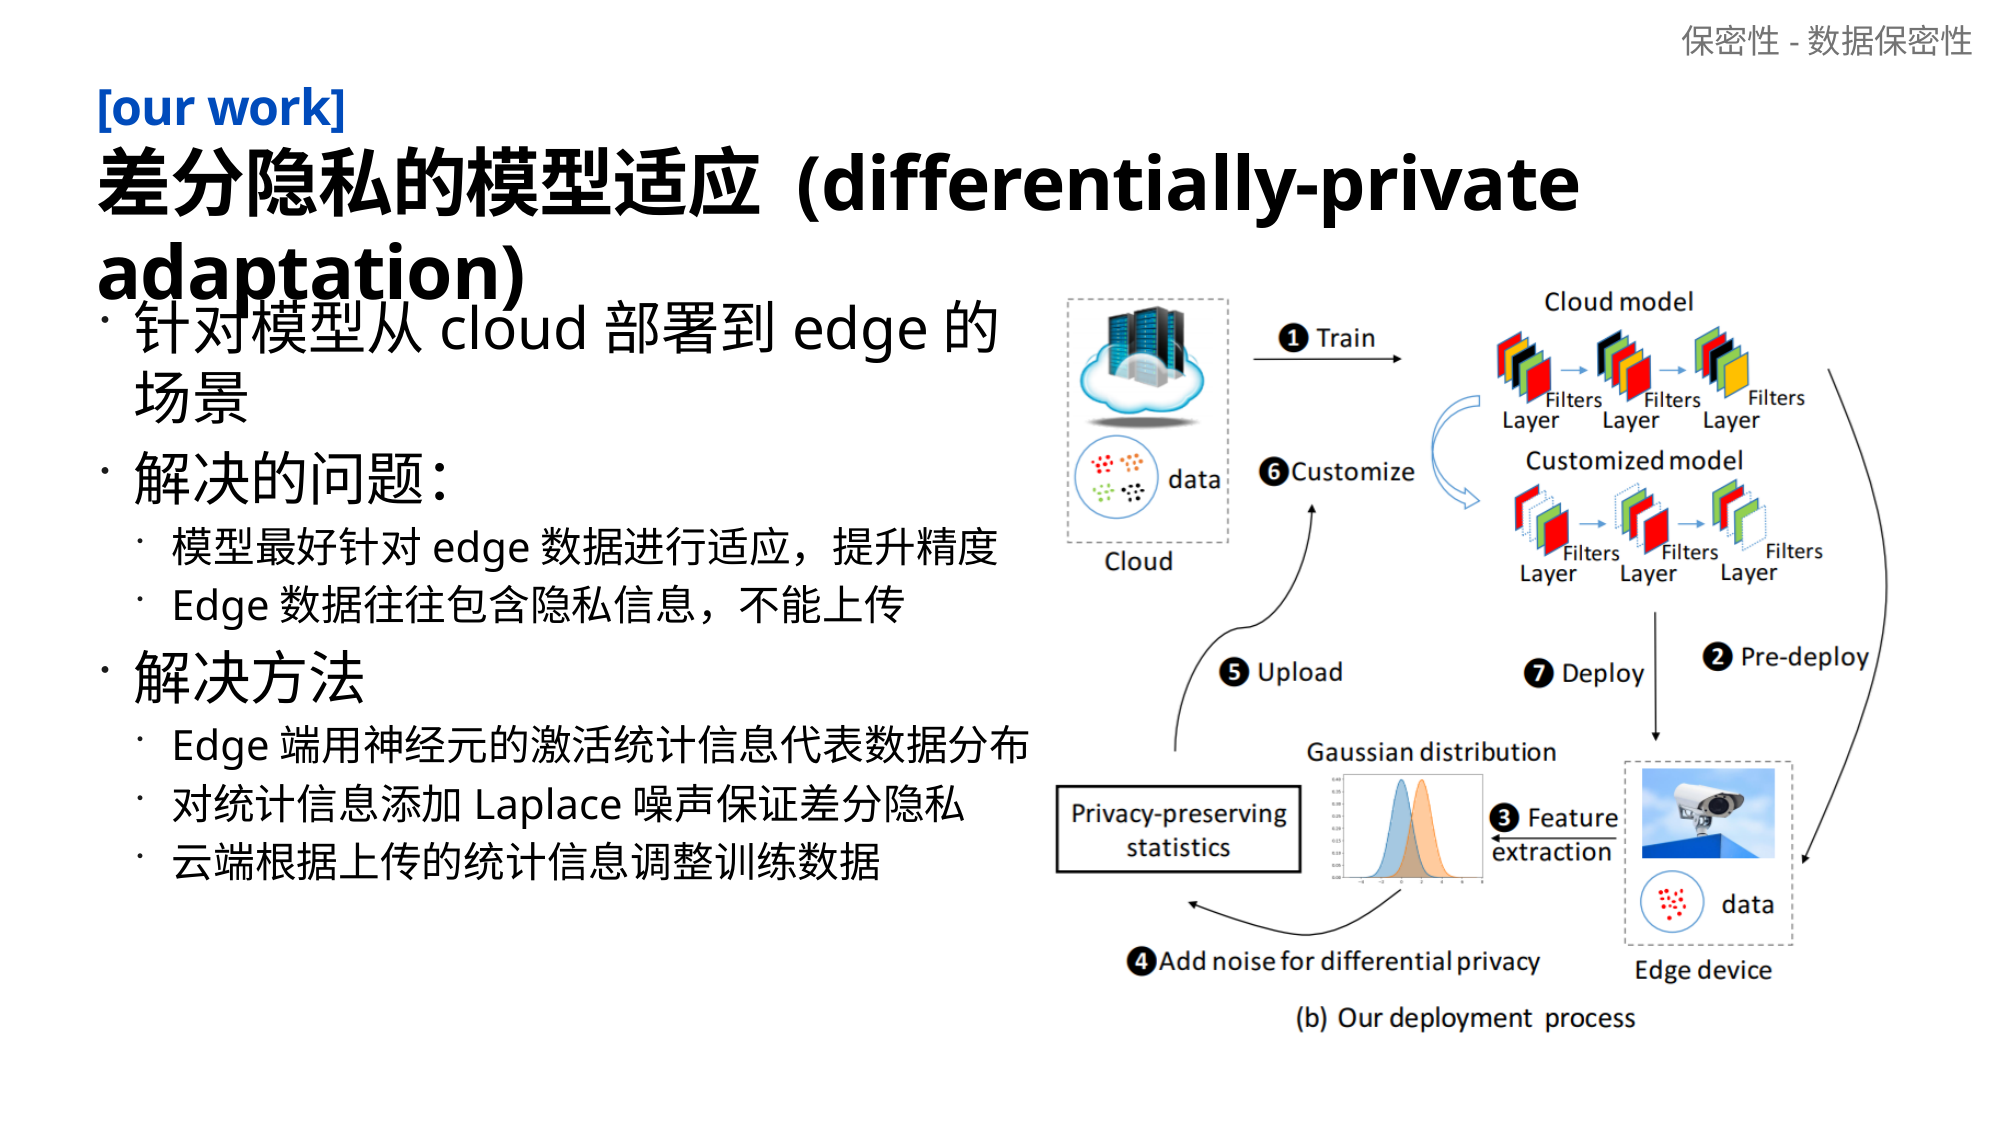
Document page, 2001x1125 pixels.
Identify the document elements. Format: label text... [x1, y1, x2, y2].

text_box 保密性-数据保密性 [1666, 13, 1989, 68]
list 针对模型从cloud部署到edge的场景 解决的问题： 模型最好针对edge数据进行适应，提升精度 Edge数据往往包含隐私信息，不能上传 解决方法 Edge端用神经元的激活统计信息代表数据分布 对统计信息添加Laplace噪声保证差分隐私 云端根据上传的统计信息调整训练数据 [96, 290, 1051, 835]
picture [1051, 269, 1904, 1051]
title [our work] 差分隐私的模型适应 (differentially-private adaptation) [96, 75, 1904, 227]
